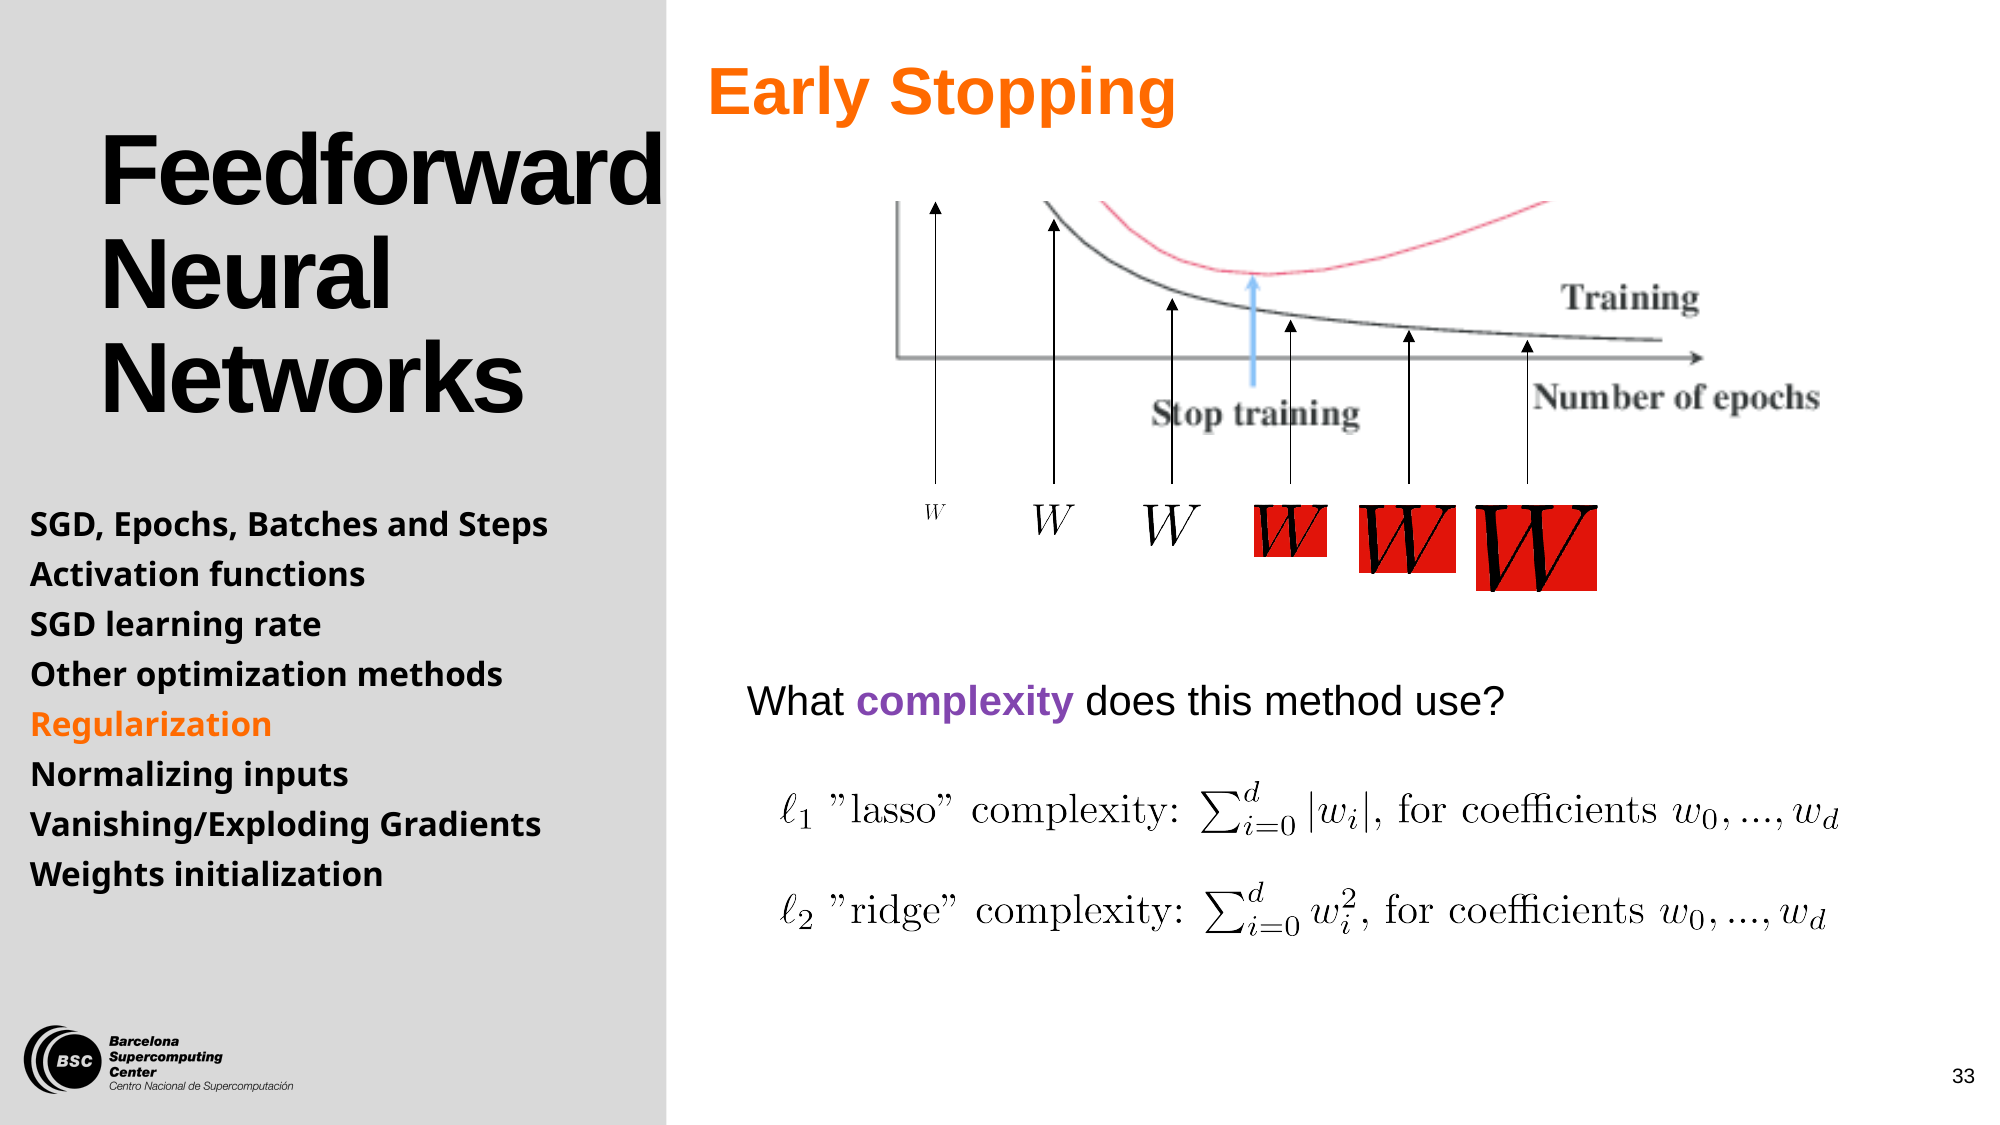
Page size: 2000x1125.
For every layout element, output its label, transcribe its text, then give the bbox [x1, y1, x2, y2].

slide_number 33 [1927, 1061, 2000, 1088]
list Early Stopping [707, 54, 1886, 128]
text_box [773, 201, 1820, 592]
list SGD, Epochs, Batches and Steps Activation functions SGD learning rate Other optimization methods Regularization Normalizing inputs Vanishing/Exploding Gradients Weights initialization [29, 493, 667, 936]
title Feedforward Neural Networks [99, 120, 667, 440]
picture [780, 781, 1838, 936]
text_box What complexity does this method use? [732, 665, 1684, 733]
